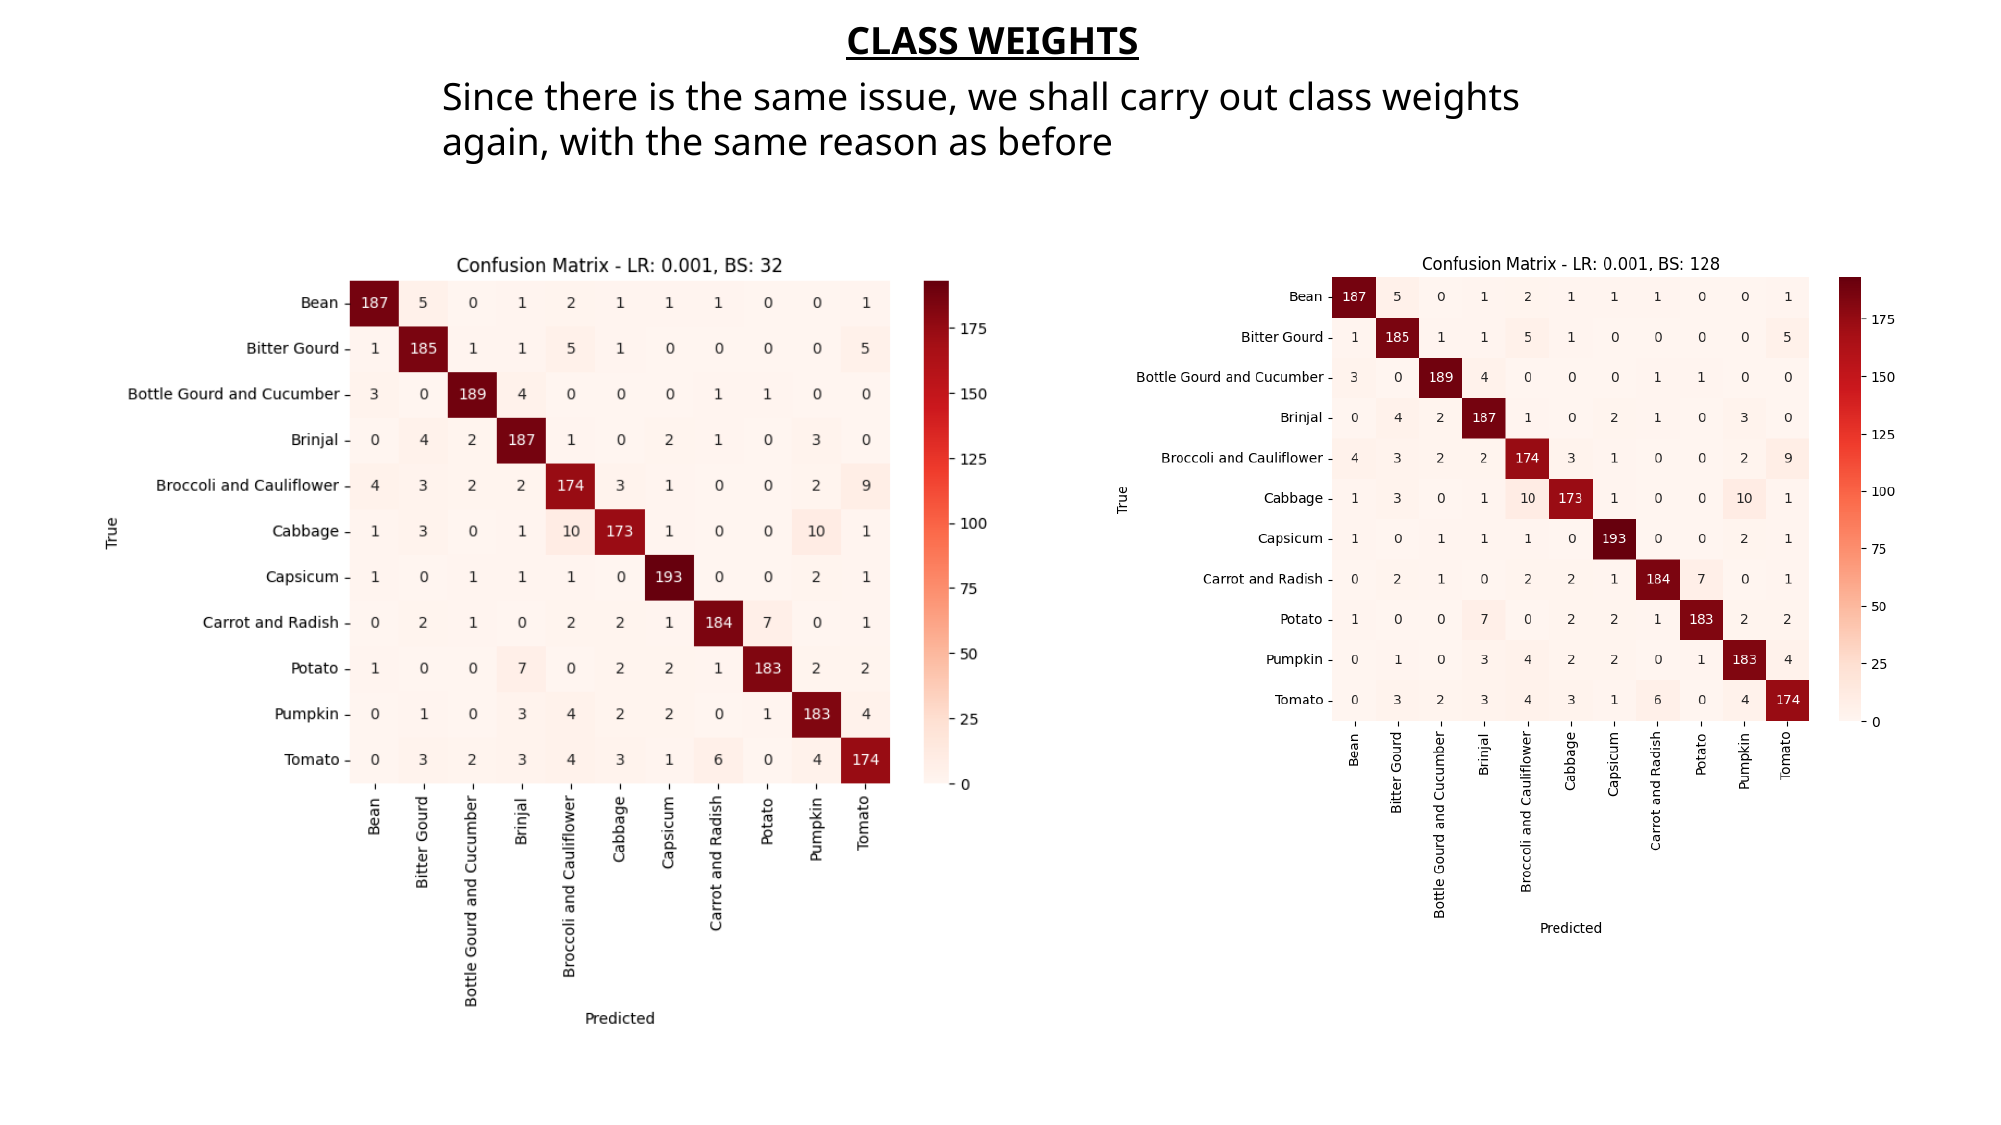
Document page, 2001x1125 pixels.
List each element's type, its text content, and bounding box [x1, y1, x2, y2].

text_box CLASS WEIGHTS [695, 9, 1291, 65]
picture [95, 245, 999, 1039]
picture [1107, 245, 1905, 946]
text_box Since there is the same issue, we shall carry out class weights again, with the same reason as before [427, 65, 1558, 171]
